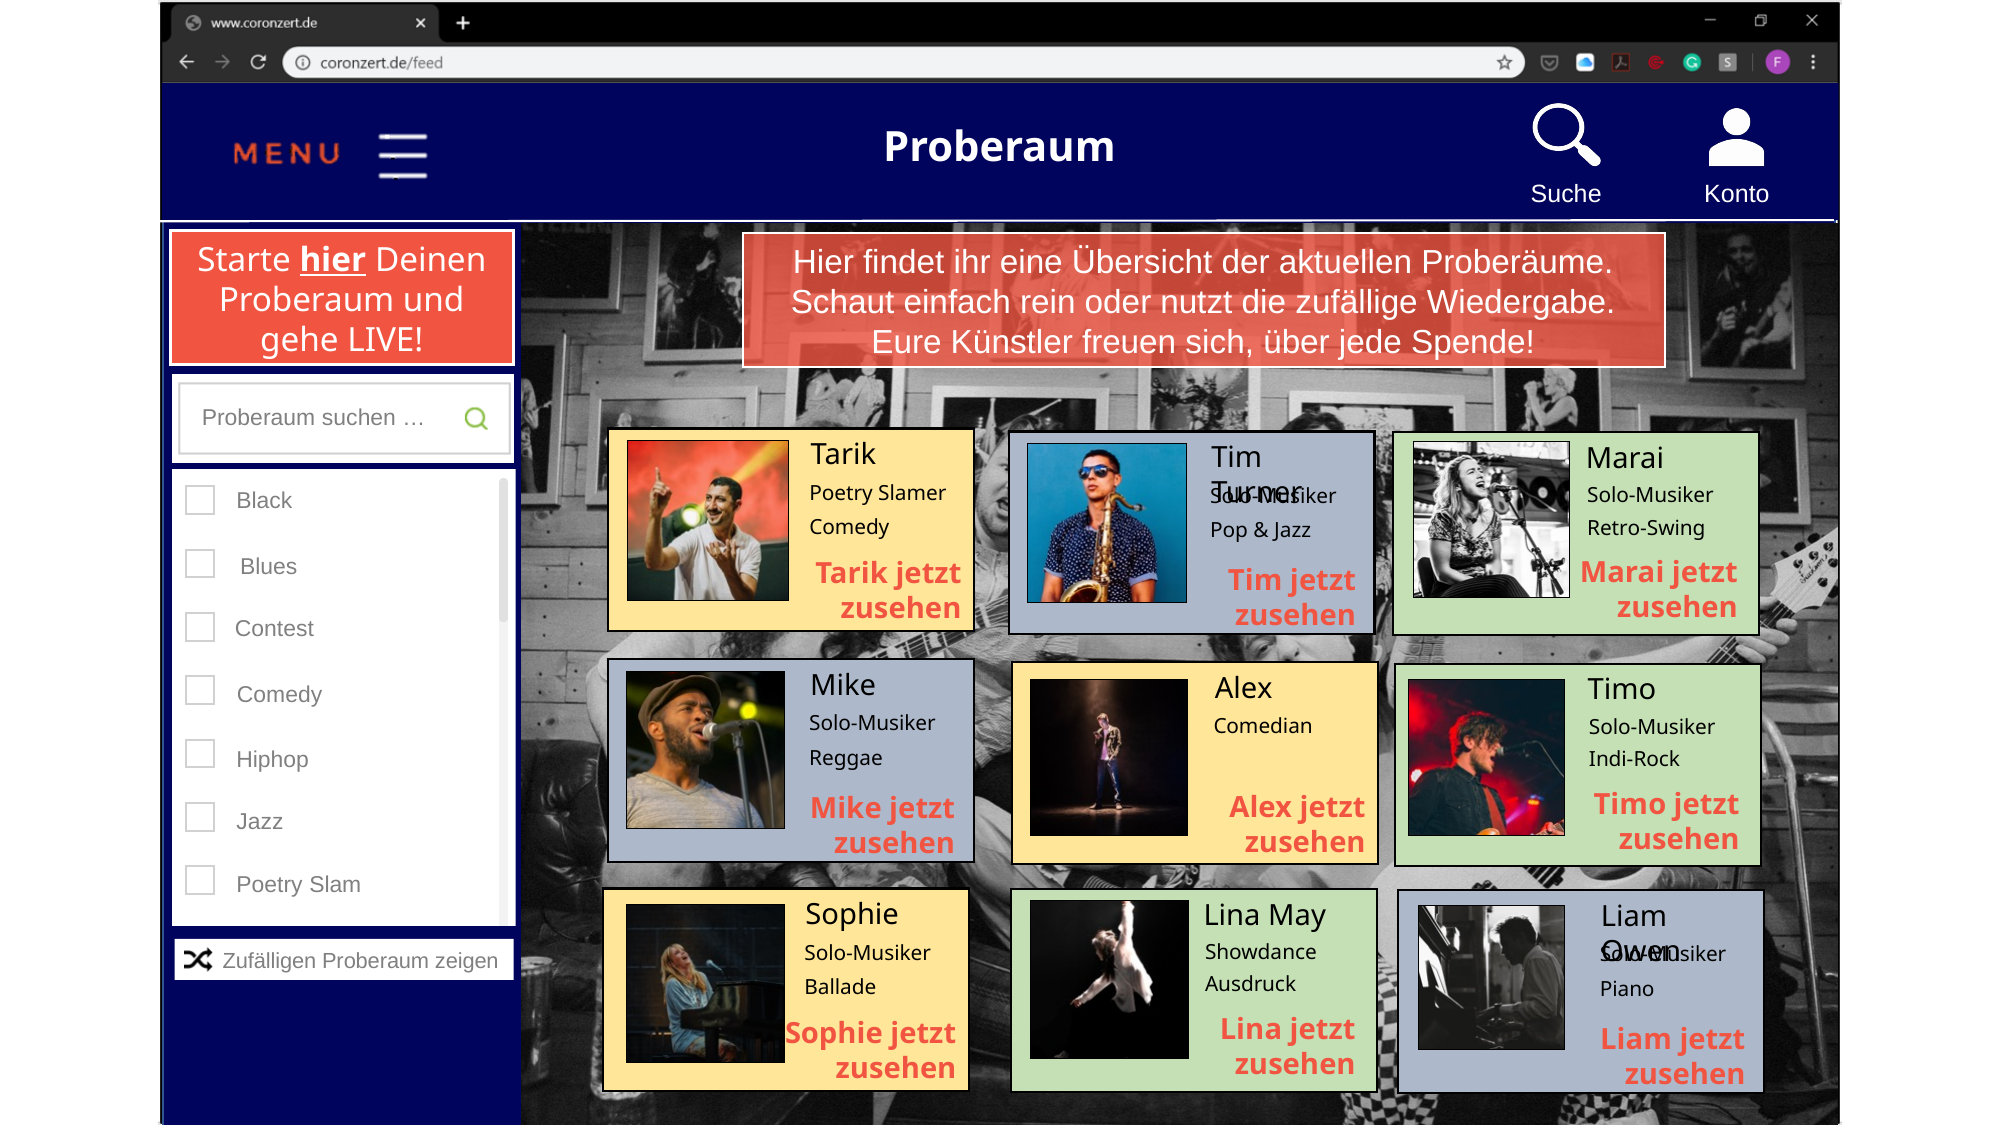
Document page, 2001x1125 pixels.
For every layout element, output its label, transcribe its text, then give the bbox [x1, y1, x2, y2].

picture [1695, 96, 1778, 178]
picture [158, 0, 1842, 1125]
picture [171, 469, 516, 926]
picture [171, 374, 514, 463]
text_box Proberaum [635, 111, 1364, 177]
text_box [1008, 431, 1375, 640]
text_box Starte hier Deinen Proberaum und gehe LIVE! [169, 230, 515, 366]
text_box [608, 428, 977, 634]
text_box Konto [1665, 170, 1809, 215]
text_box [1393, 432, 1759, 636]
picture [184, 945, 213, 974]
picture [1525, 96, 1608, 173]
text_box [161, 82, 1840, 221]
text_box [162, 223, 521, 1125]
text_box Zufälligen Proberaum zeigen [174, 938, 514, 980]
picture [222, 116, 440, 195]
text_box Suche [1494, 170, 1639, 215]
